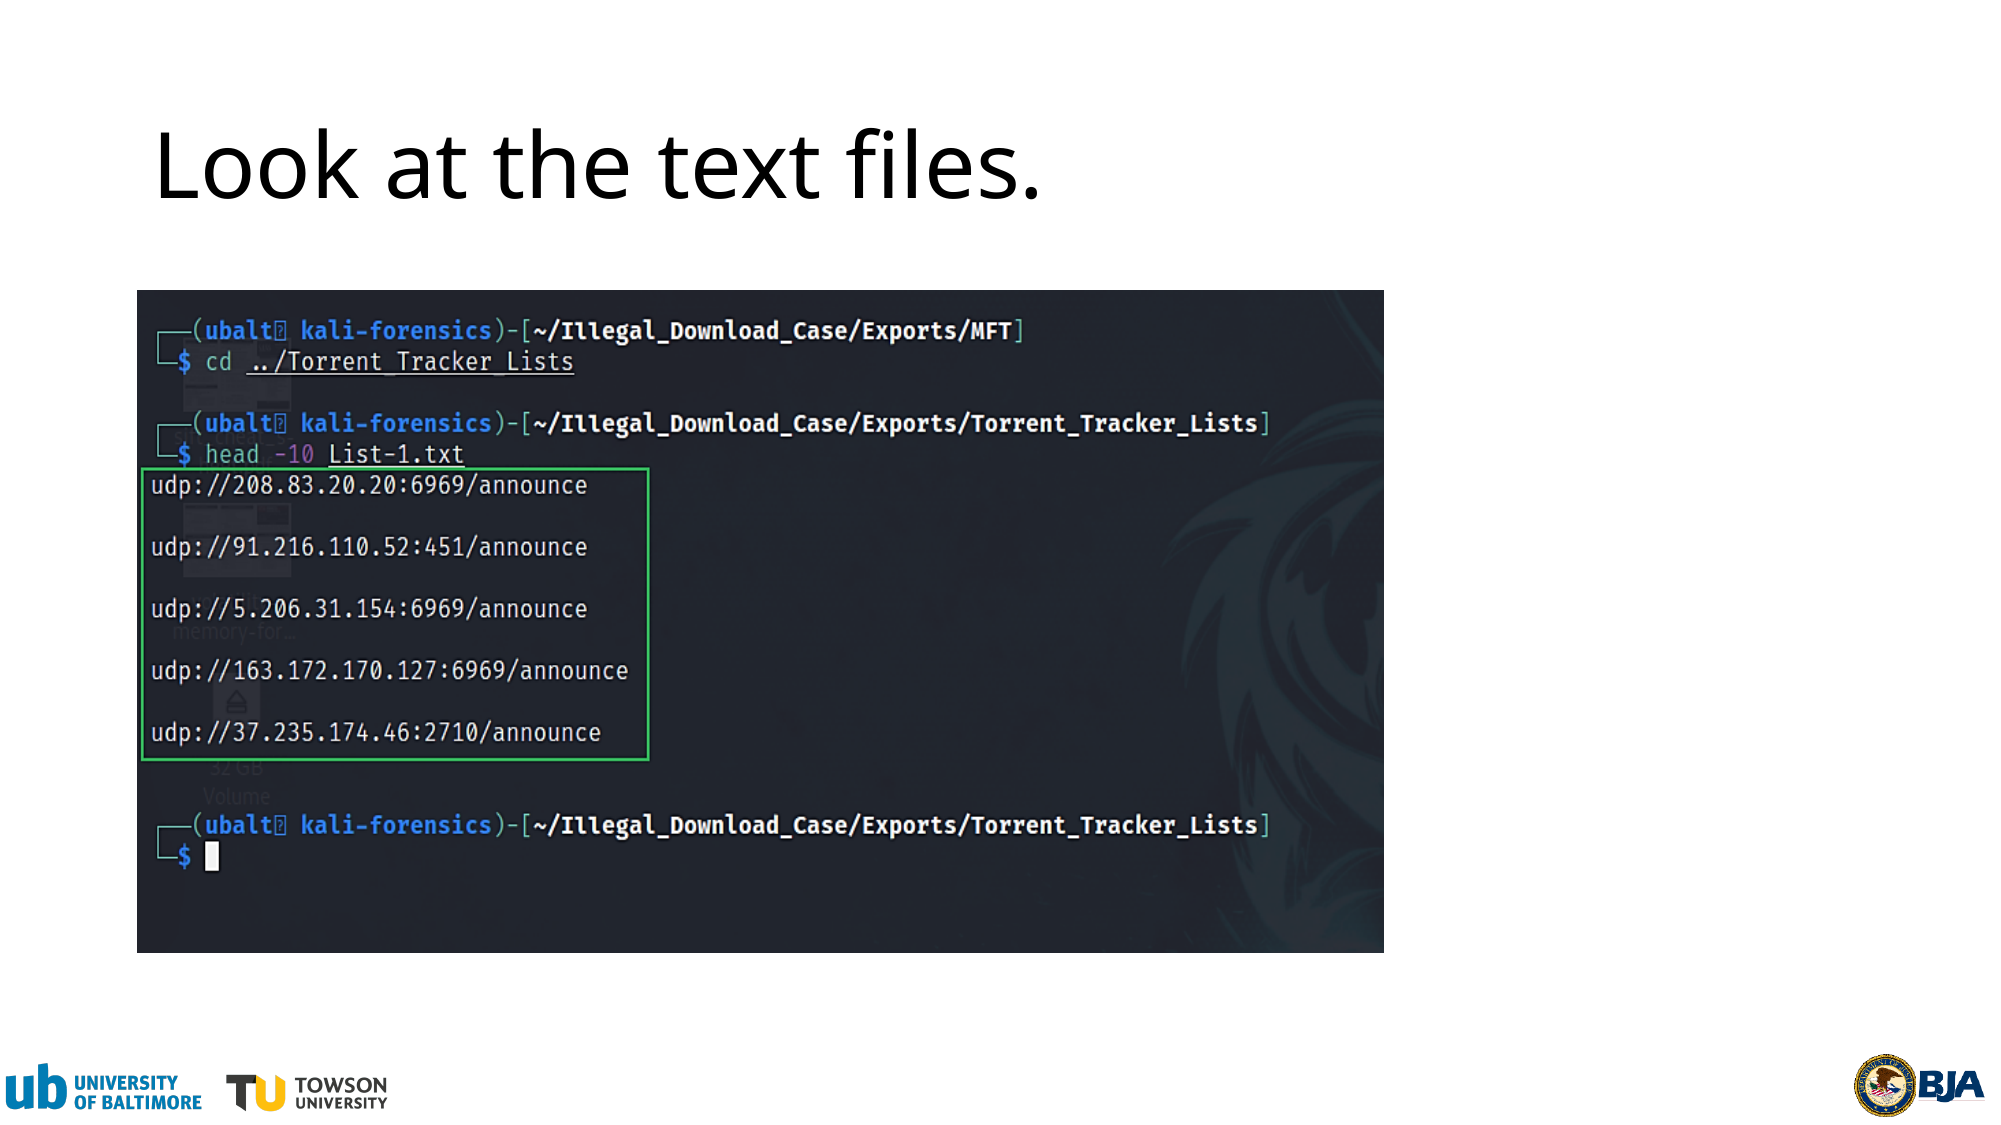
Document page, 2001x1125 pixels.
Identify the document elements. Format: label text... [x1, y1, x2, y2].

title Look at the text files. [137, 59, 1863, 278]
picture [0, 1031, 407, 1125]
picture [1854, 1054, 1986, 1117]
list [137, 290, 1384, 953]
